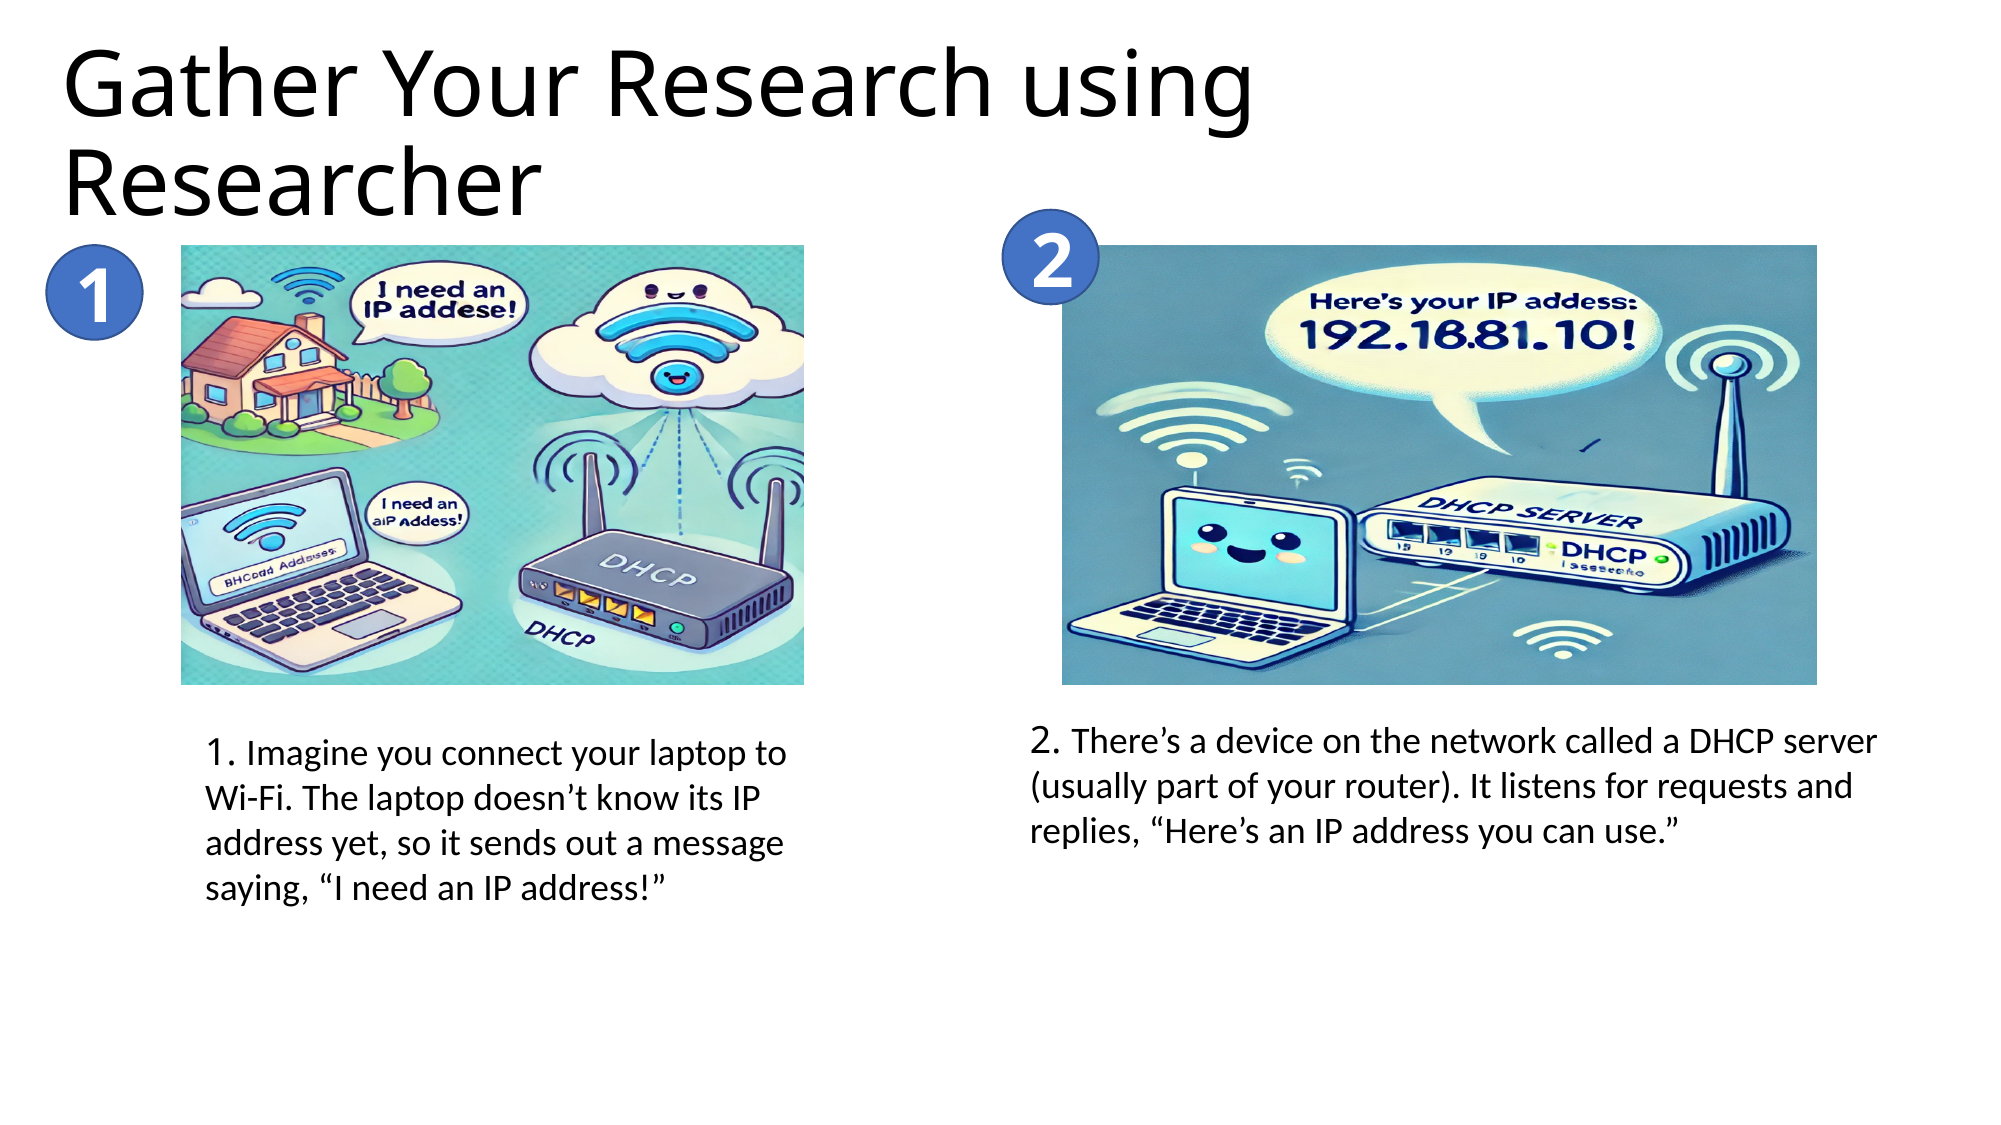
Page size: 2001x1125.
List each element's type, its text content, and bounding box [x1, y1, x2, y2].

text_box 1 [45, 244, 144, 341]
title Gather Your Research using Researcher [46, 27, 1772, 246]
picture [1062, 245, 1817, 685]
picture [181, 245, 804, 685]
text_box 2 [1001, 208, 1099, 306]
text_box 2. There’s a device on the network called a DHCP server (usually part of your router). It listens for requests and replies, “Here’s an IP address you can use.” [1015, 708, 1936, 859]
text_box 1. Imagine you connect your laptop to Wi-Fi. The laptop doesn’t know its IP address yet, so it sends out a message saying, “I need an IP address!” [190, 720, 825, 915]
